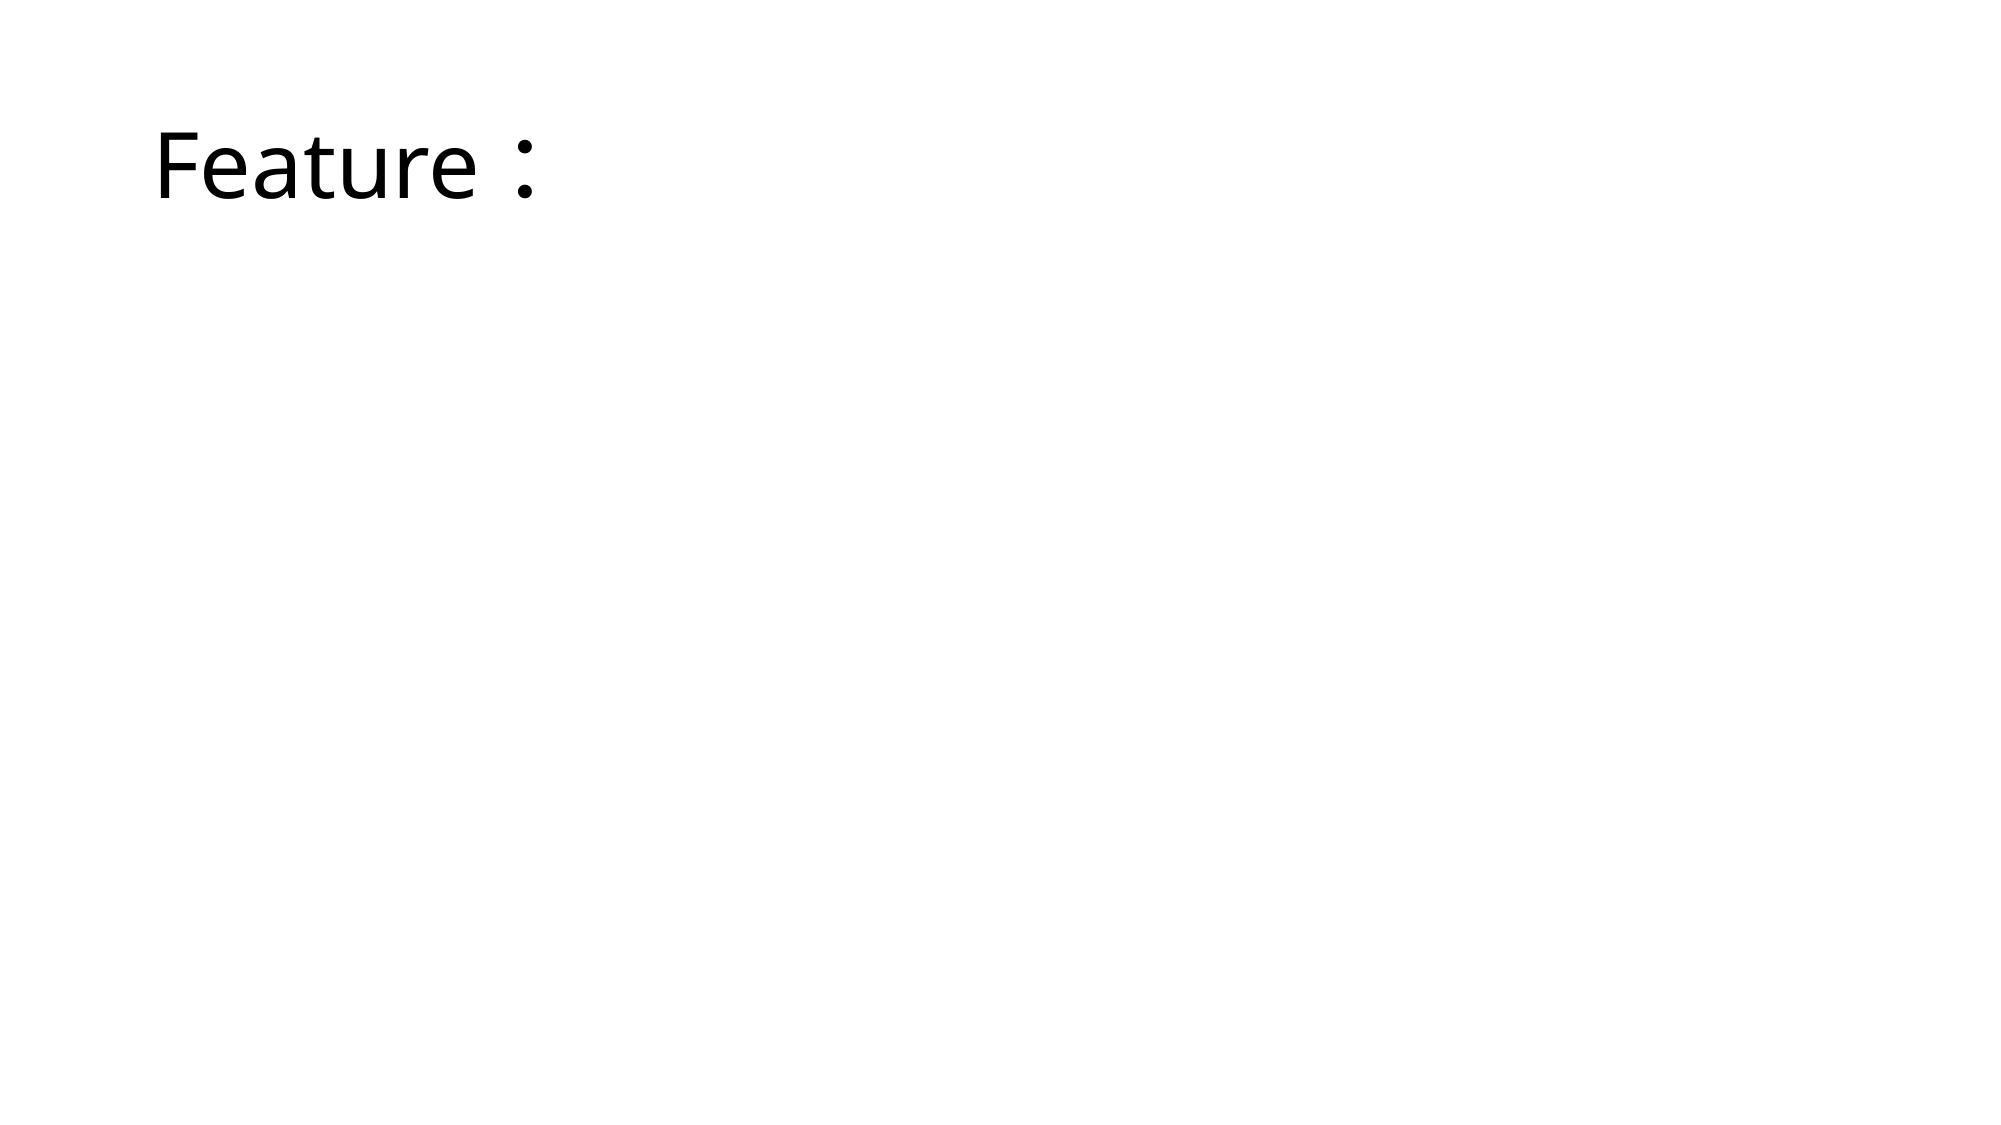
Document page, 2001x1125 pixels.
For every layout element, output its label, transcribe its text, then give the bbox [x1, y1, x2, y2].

title Feature： [137, 59, 1863, 278]
